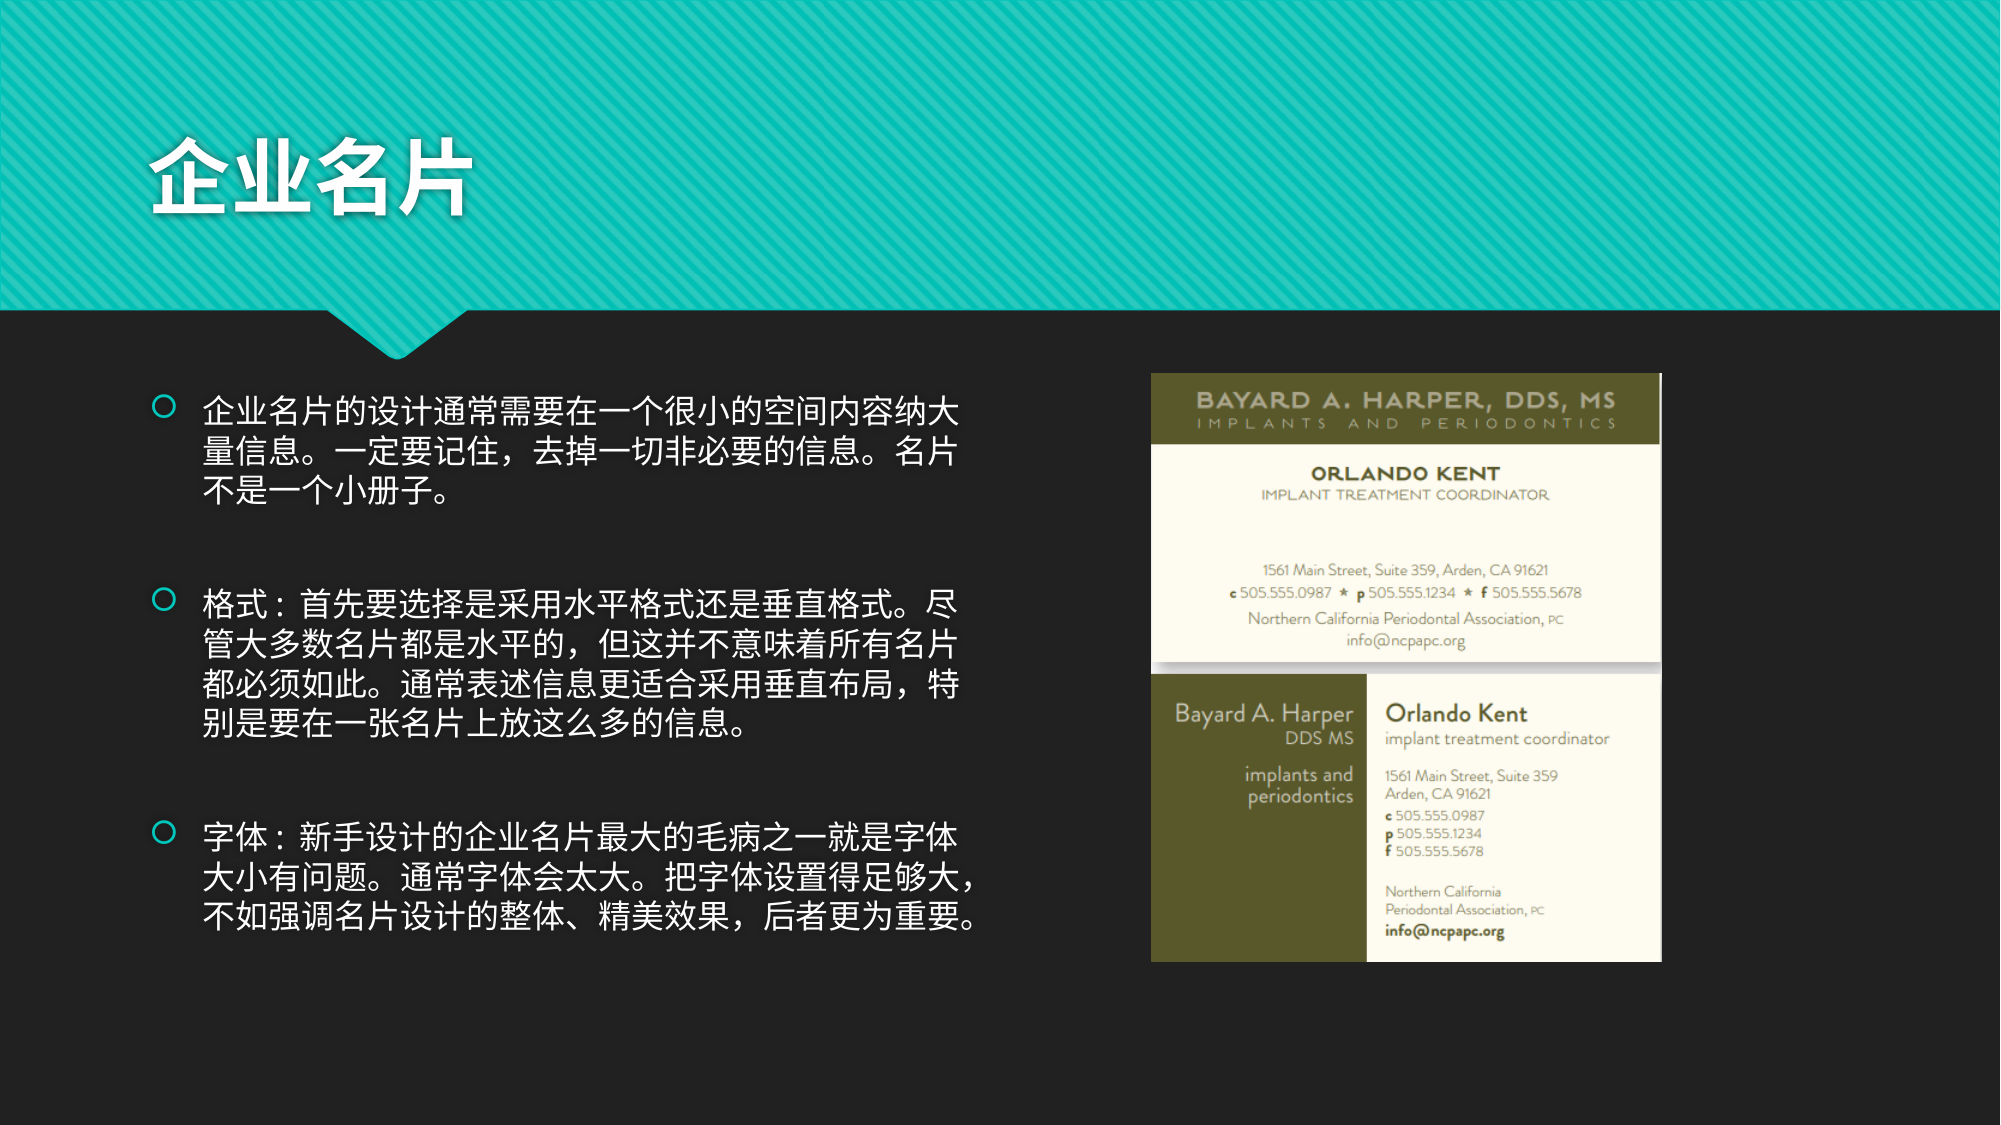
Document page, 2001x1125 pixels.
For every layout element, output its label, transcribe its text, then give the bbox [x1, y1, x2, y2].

picture [1151, 373, 1662, 962]
list 企业名片的设计通常需要在一个很小的空间内容纳大量信息。一定要记住，去掉一切非必要的信息。名片不是一个小册子。 格式: 首先要选择是采用水平格式还是垂直格式。尽管大多数名片都是水平的，但这并不意味着所有名片都必须如此。通常表述信息更适合采用垂直布局，特别是要在一张名片上放这么多的信息。 字体: 新手设计的企业名片最大的毛病之一就是字体大小有问题。通常字体会太大。把字体设置得足够大，不如强调名片设计的整体、精美效果，后者更为重要。 [134, 364, 985, 962]
title 企业名片 [132, 73, 1868, 233]
